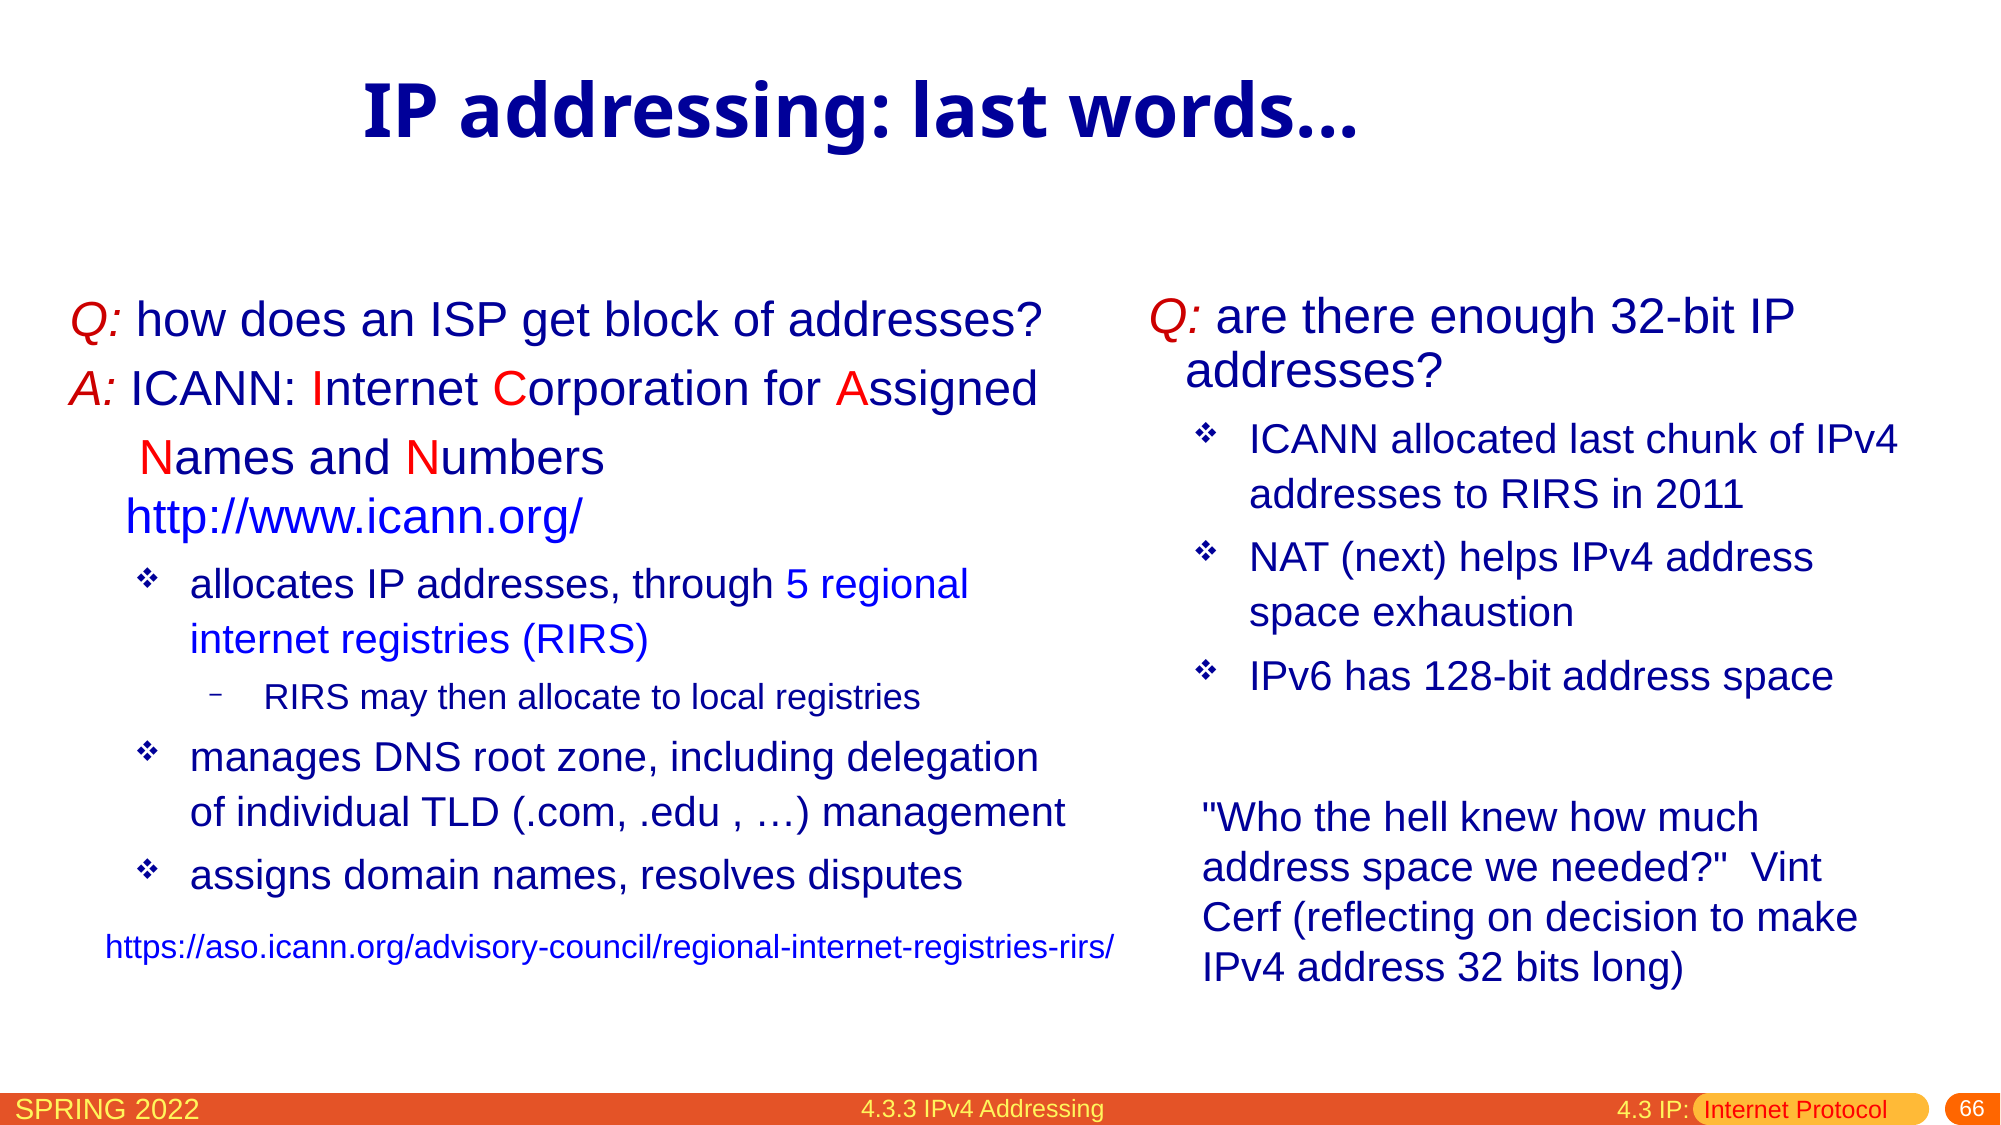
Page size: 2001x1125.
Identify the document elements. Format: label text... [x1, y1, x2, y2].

list Q: how does an ISP get block of addresses? A: ICANN: Internet Corporation for Assigned Names and Numbers http://www.icann.org/ allocates IP addresses, through 5 regional internet registries (RIRS) RIRS may then allocate to local registries manages DNS root zone, including delegation of individual TLD (.com, .edu , …) management assigns domain names, resolves disputes [55, 279, 1083, 917]
text_box Q: are there enough 32-bit IP addresses? ICANN allocated last chunk of IPv4 addresses to RIRS in 2011 NAT (next) helps IPv4 address space exhaustion IPv6 has 128-bit address space [1112, 282, 1940, 758]
text_box 4.3 IP: Internet Protocol [1602, 1086, 1934, 1125]
text_box https://aso.icann.org/advisory-council/regional-internet-registries-rirs/ [90, 917, 1143, 973]
title IP addressing: last words... [348, 48, 1699, 167]
text_box "Who the hell knew how much address space we needed?" Vint Cerf (reflecting on decision to make IPv4 address 32 bits long) [1187, 782, 1928, 998]
text_box 4.3.3 IPv4 Addressing [846, 1085, 1281, 1125]
